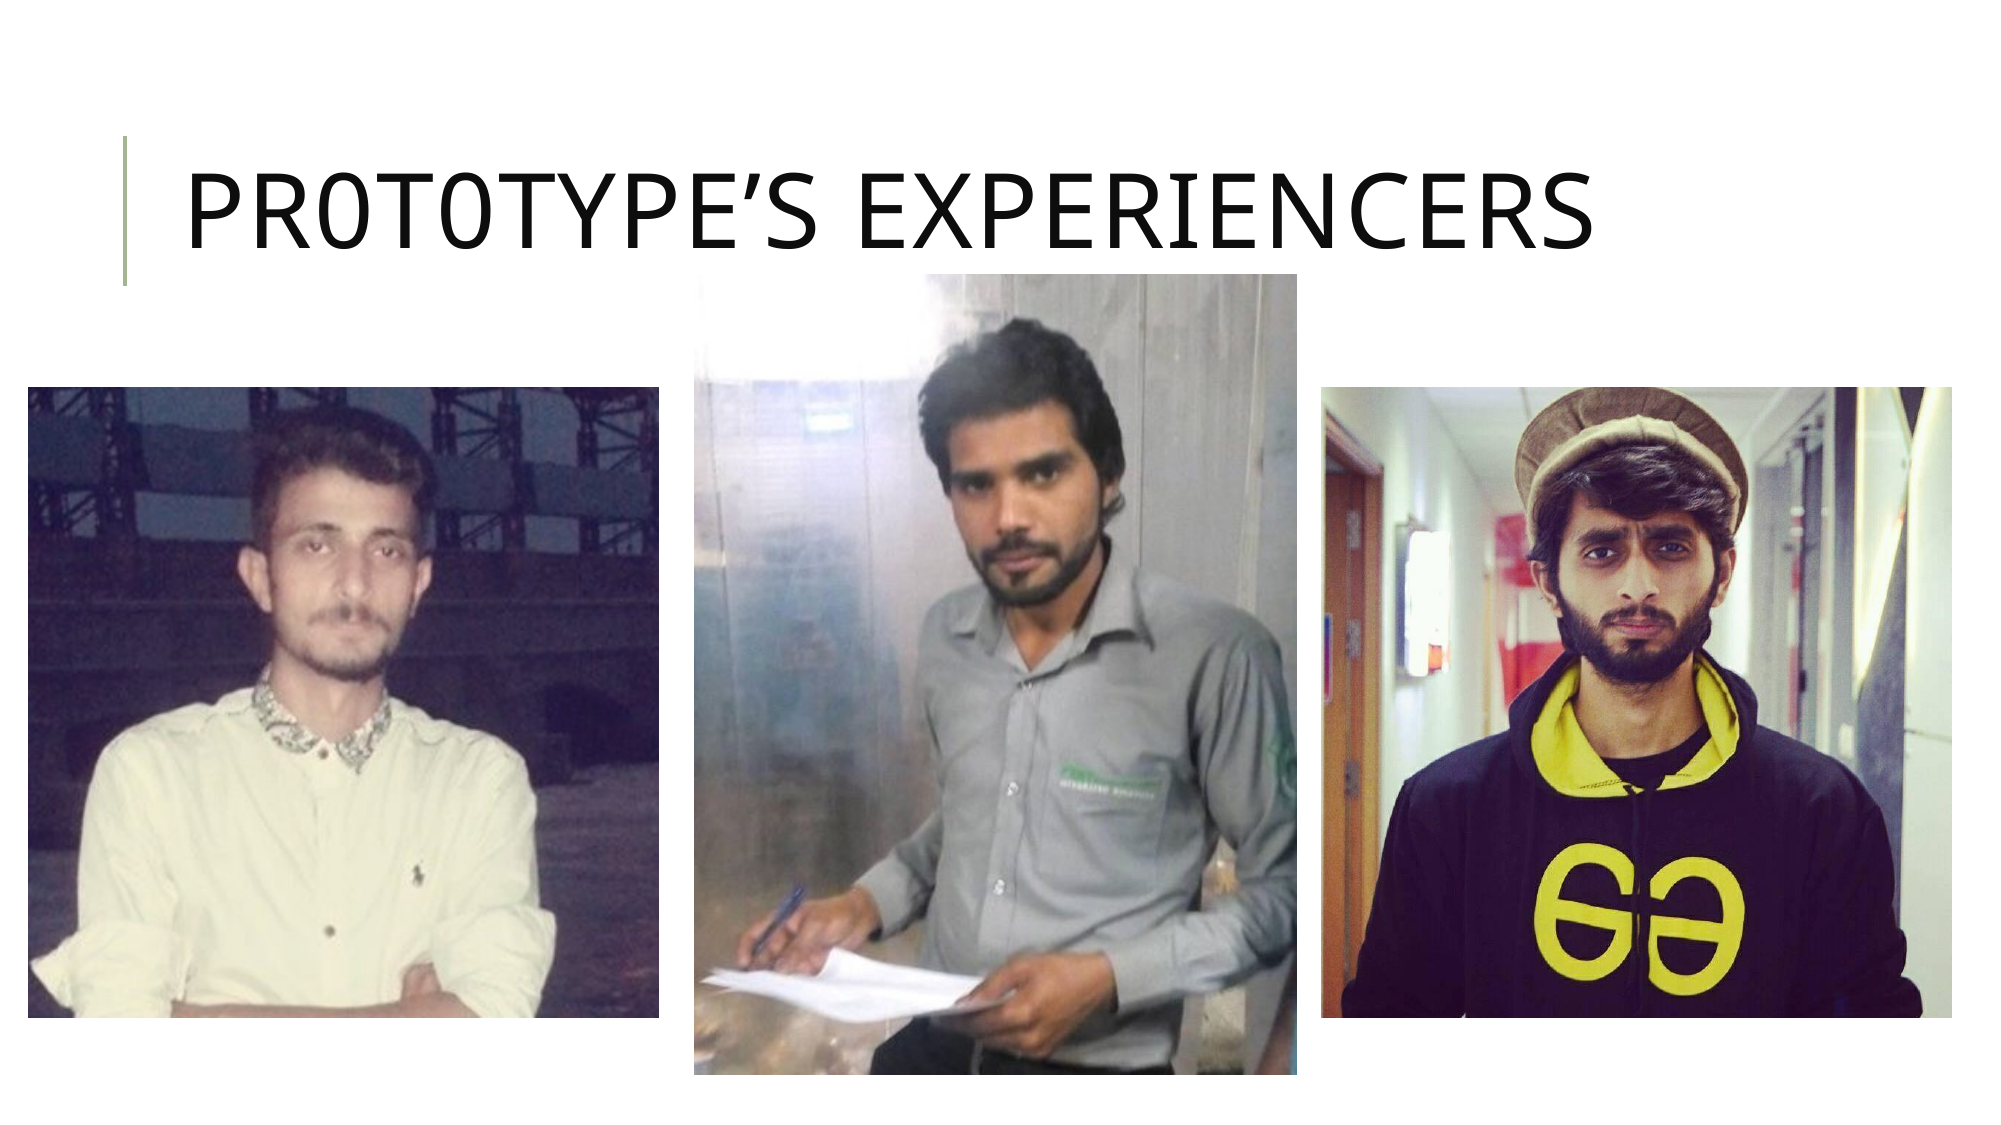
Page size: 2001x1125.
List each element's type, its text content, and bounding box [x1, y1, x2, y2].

picture [694, 274, 1297, 1076]
picture [1321, 386, 1952, 1018]
picture [28, 386, 660, 1018]
title Pr0t0type’s Experiencers [168, 96, 1763, 342]
